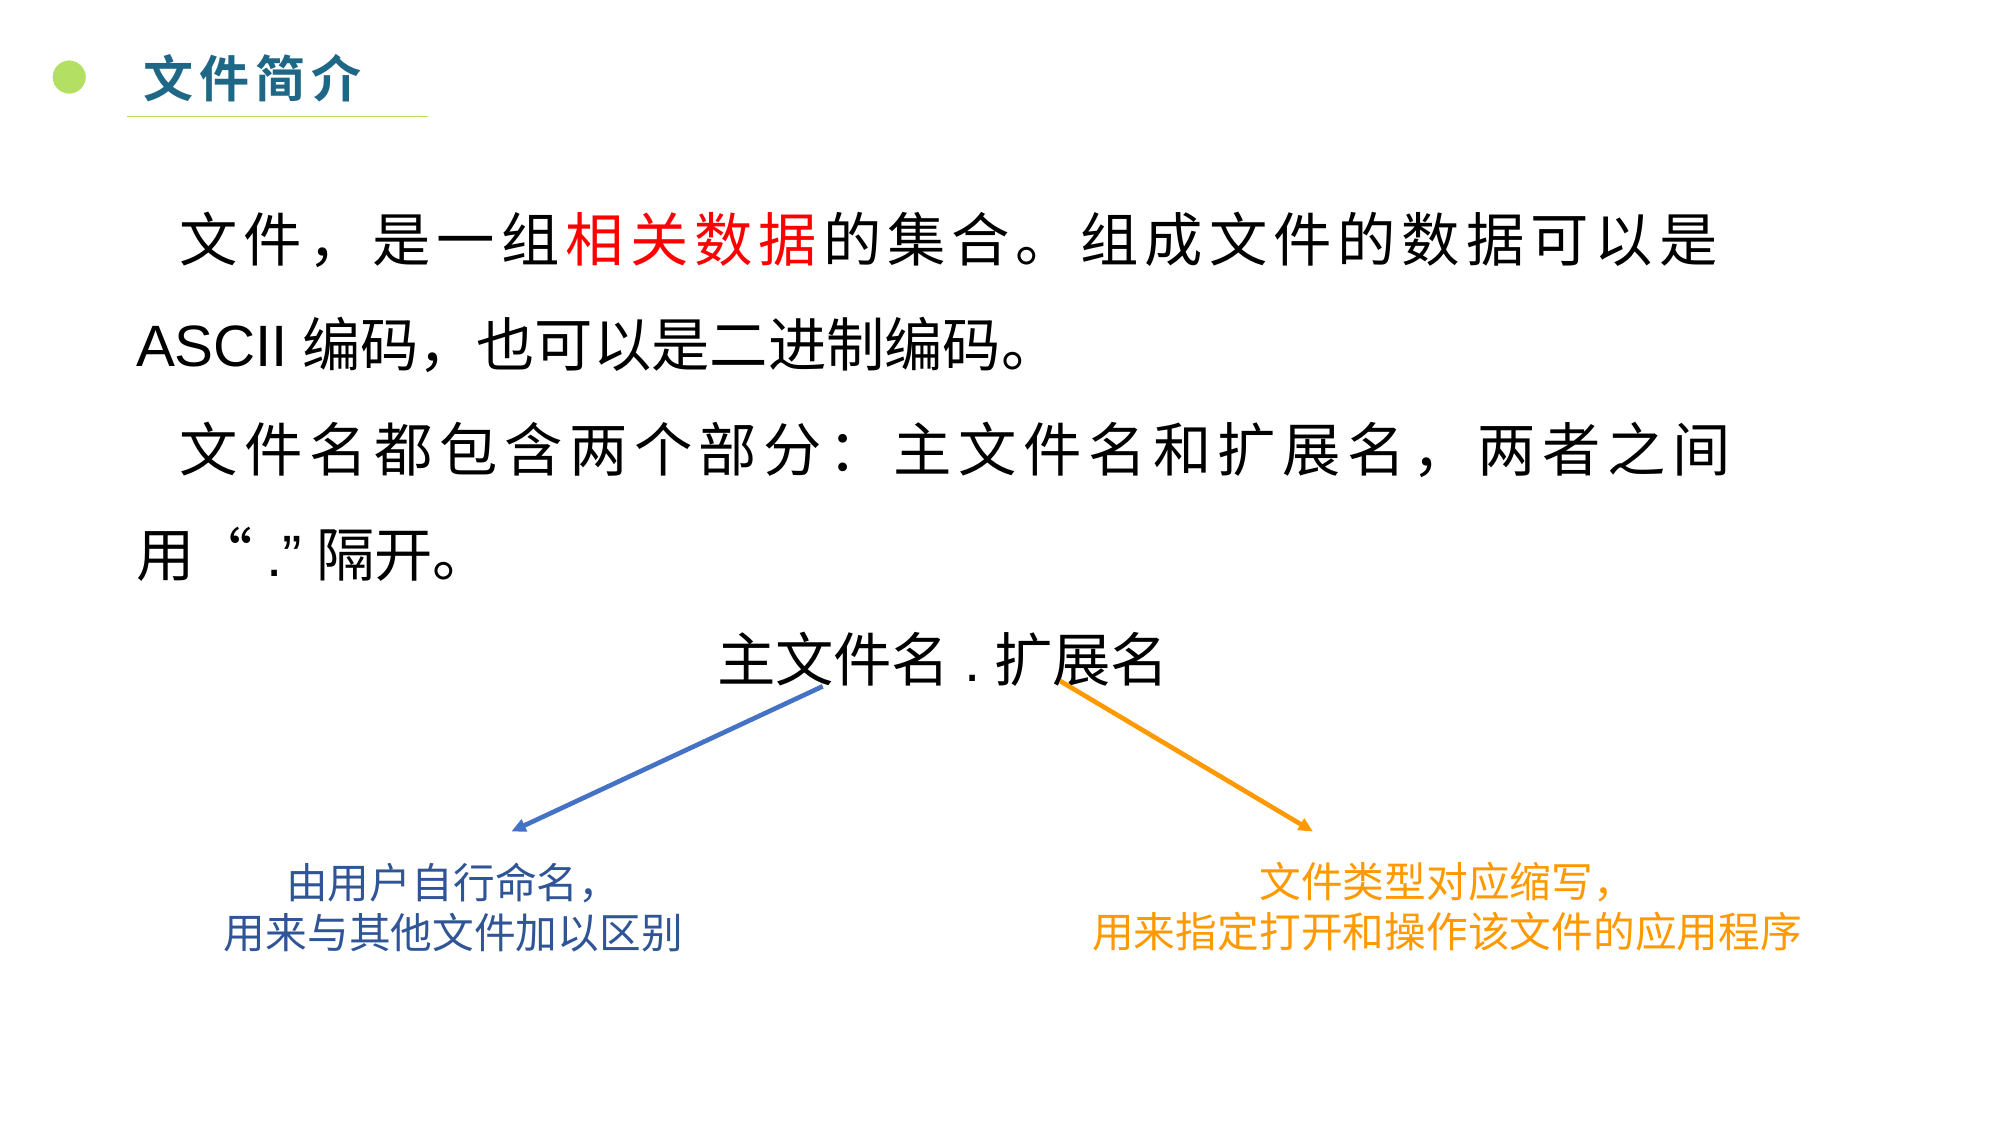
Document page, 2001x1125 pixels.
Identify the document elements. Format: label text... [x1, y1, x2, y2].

text_box 文件，是一组相关数据的集合。组成文件的数据可以是ASCII编码，也可以是二进制编码。 文件名都包含两个部分：主文件名和扩展名，两者之间用“.”隔开。 主文件名.扩展名 [121, 160, 1747, 1120]
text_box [1059, 680, 1313, 832]
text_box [27, 33, 1097, 116]
text_box 文件类型对应缩写， 用来指定打开和操作该文件的应用程序 [1059, 830, 1835, 982]
text_box 由用户自行命名， 用来与其他文件加以区别 [86, 831, 821, 983]
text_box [511, 686, 823, 832]
